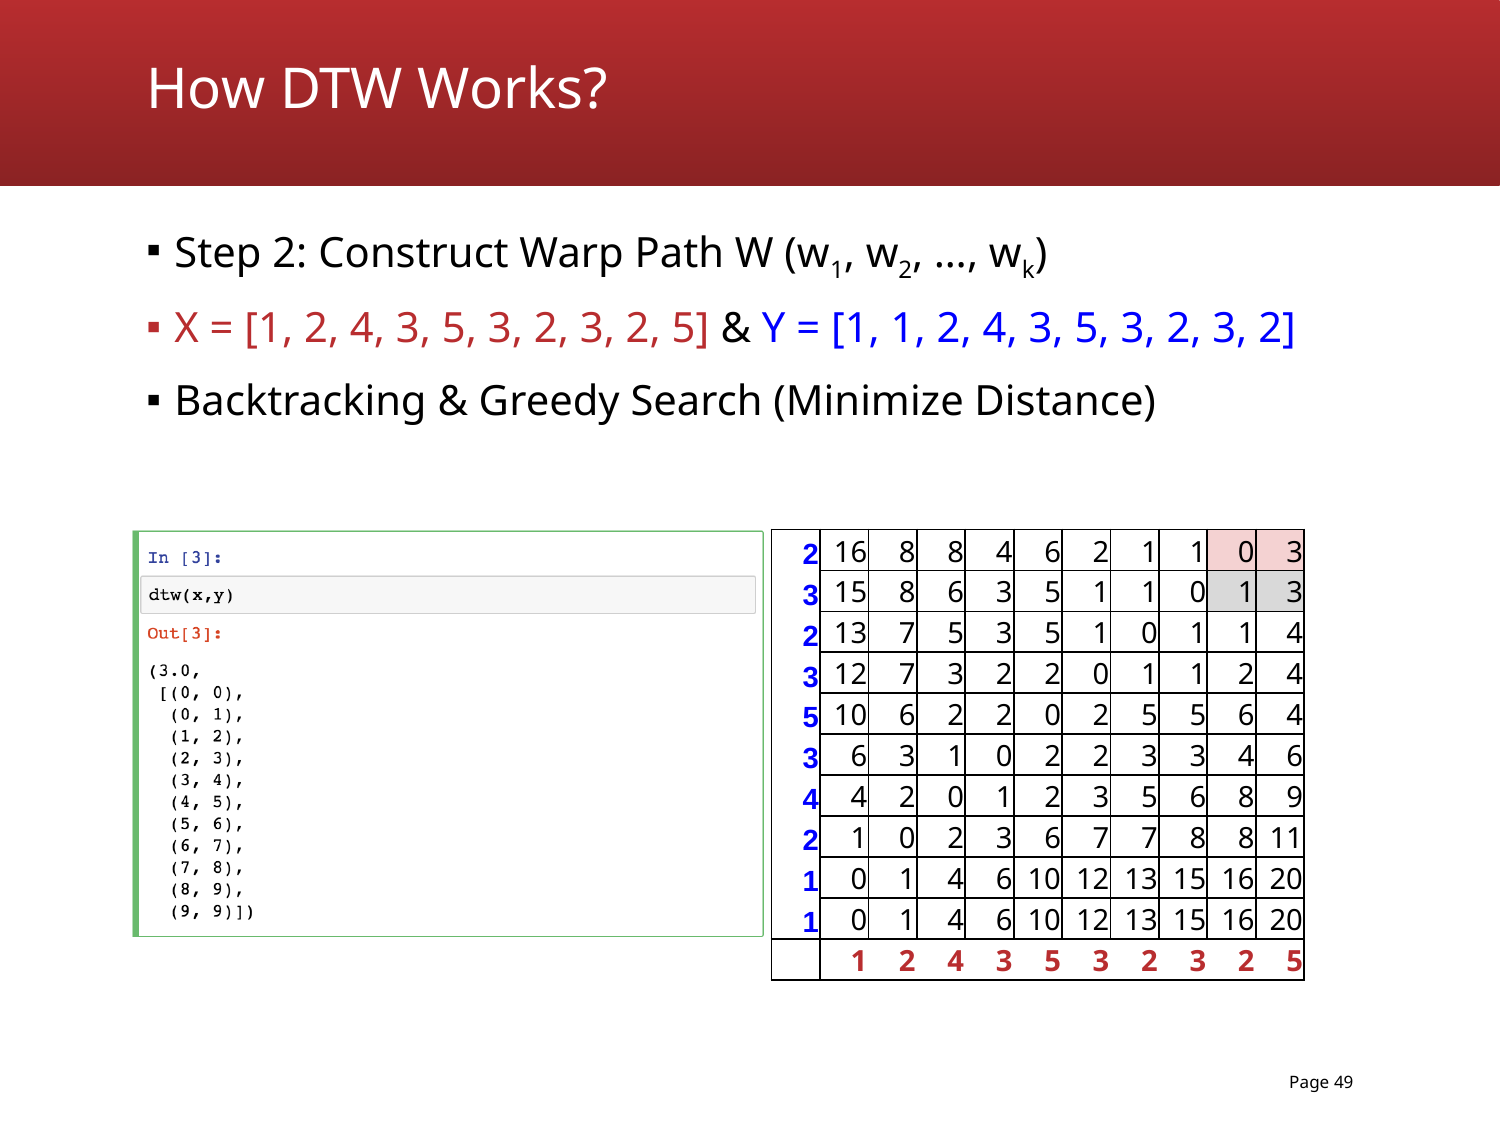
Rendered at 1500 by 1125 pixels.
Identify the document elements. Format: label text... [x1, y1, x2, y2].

table_cell 6 [1160, 776, 1206, 815]
table_cell 3 [966, 612, 1013, 651]
table_cell 2 [1208, 653, 1255, 692]
table_cell 1 [918, 735, 964, 774]
table_cell 6 [1257, 735, 1303, 774]
table_cell 2 [1207, 940, 1256, 979]
table_cell 1 [966, 776, 1013, 815]
table_cell 1 [821, 817, 868, 856]
table_cell 5 [1160, 694, 1206, 733]
table_cell 3 [1062, 940, 1111, 979]
table_cell 0 [821, 899, 868, 938]
table_cell 15 [1160, 858, 1206, 897]
table_cell 0 [1015, 694, 1061, 733]
table_cell 6 [869, 694, 916, 733]
table_cell 3 [1159, 940, 1207, 979]
table_cell 20 [1257, 899, 1303, 938]
table_cell 3 [1111, 735, 1158, 774]
table_cell 0 [1063, 653, 1110, 692]
table_cell 12 [821, 653, 868, 692]
table_cell 2 [1063, 735, 1110, 774]
table_cell 4 [918, 899, 964, 938]
table_cell 5 [1015, 571, 1061, 611]
table_cell 7 [869, 653, 916, 692]
table_cell 3 [1257, 571, 1303, 611]
table_cell 15 [1160, 899, 1206, 938]
table_cell 9 [1257, 776, 1303, 815]
table_cell 12 [1063, 858, 1110, 897]
table_cell 1 [869, 858, 916, 897]
table_cell 8 [1208, 776, 1255, 815]
title How DTW Works? [131, 16, 1369, 164]
table_cell 1 [1111, 571, 1158, 611]
table_header 0 [1208, 530, 1255, 570]
table_cell 8 [1160, 817, 1206, 856]
table_header 1 [1111, 530, 1158, 570]
table_cell 13 [1111, 899, 1158, 938]
table_cell 0 [1160, 571, 1206, 611]
table_cell 3 [772, 652, 819, 693]
table_cell 0 [869, 817, 916, 856]
table_cell 4 [918, 858, 964, 897]
table_cell 2 [1111, 940, 1159, 979]
table_cell 2 [869, 776, 916, 815]
table_cell 2 [772, 611, 819, 652]
table_cell 1 [772, 898, 819, 938]
table_cell 10 [1015, 858, 1061, 897]
table_cell 5 [1111, 694, 1158, 733]
table_cell 12 [1063, 899, 1110, 938]
table_cell 2 [918, 694, 964, 733]
table_cell 16 [1208, 899, 1255, 938]
table_cell 8 [869, 571, 916, 611]
table_cell 1 [869, 899, 916, 938]
table_cell 1 [772, 857, 819, 898]
table_header 1 [1160, 530, 1206, 570]
table_header 8 [918, 530, 964, 570]
table_cell 5 [1111, 776, 1158, 815]
table_cell 1 [1208, 612, 1255, 651]
table_cell 1 [1160, 612, 1206, 651]
table_cell 0 [966, 735, 1013, 774]
table_cell 11 [1257, 817, 1303, 856]
table_header 6 [1015, 530, 1061, 570]
table_cell 3 [966, 817, 1013, 856]
table_cell 4 [1257, 653, 1303, 692]
table_cell 4 [772, 775, 819, 816]
table_cell 3 [966, 571, 1013, 611]
table_cell 1 [1160, 653, 1206, 692]
table_cell 6 [1208, 694, 1255, 733]
table_cell 3 [1160, 735, 1206, 774]
table_cell 15 [821, 571, 868, 611]
table_header 3 [1257, 530, 1303, 570]
table_cell 1 [1063, 612, 1110, 651]
table_cell 3 [965, 940, 1014, 979]
table_header 2 [1063, 530, 1110, 570]
table_cell 3 [869, 735, 916, 774]
table_cell 2 [772, 816, 819, 857]
picture [131, 529, 766, 938]
table_header 4 [966, 530, 1013, 570]
table_cell 5 [1256, 940, 1303, 979]
table_cell 10 [1015, 899, 1061, 938]
table_cell 5 [1014, 940, 1062, 979]
table_cell 4 [821, 776, 868, 815]
table_cell 0 [1111, 612, 1158, 651]
table_cell 3 [772, 571, 819, 611]
table_cell 2 [1015, 776, 1061, 815]
table_cell 2 [966, 653, 1013, 692]
table_cell 2 [1015, 735, 1061, 774]
table_cell 3 [1063, 776, 1110, 815]
table_cell 2 [966, 694, 1013, 733]
table_cell 5 [918, 612, 964, 651]
table_cell 0 [821, 858, 868, 897]
table_cell 6 [821, 735, 868, 774]
table_cell 6 [966, 858, 1013, 897]
table_cell 3 [772, 734, 819, 775]
table_cell 20 [1257, 858, 1303, 897]
table_cell 1 [1063, 571, 1110, 611]
table_header 2 [772, 530, 819, 571]
table_cell 8 [1208, 817, 1255, 856]
table_cell 7 [1063, 817, 1110, 856]
table_header 8 [869, 530, 916, 570]
table_cell 0 [918, 776, 964, 815]
table_cell 3 [918, 653, 964, 692]
table_cell 2 [1015, 653, 1061, 692]
table_cell 1 [821, 940, 868, 979]
table_cell 2 [1063, 694, 1110, 733]
table_cell 5 [772, 693, 819, 734]
table_header 16 [821, 530, 868, 570]
table_cell 5 [1015, 612, 1061, 651]
table_cell 1 [1208, 571, 1255, 611]
table_cell 13 [821, 612, 868, 651]
table_cell 7 [869, 612, 916, 651]
table_cell 2 [918, 817, 964, 856]
table_cell 6 [1015, 817, 1061, 856]
table_cell 4 [917, 940, 965, 979]
table_cell 4 [1208, 735, 1255, 774]
table_cell 4 [1257, 612, 1303, 651]
table_cell 16 [1208, 858, 1255, 897]
table_cell 2 [868, 940, 917, 979]
table_cell 6 [918, 571, 964, 611]
table_cell 1 [1111, 653, 1158, 692]
table_cell 13 [1111, 858, 1158, 897]
table_cell 6 [966, 899, 1013, 938]
table_cell 4 [1257, 694, 1303, 733]
table_cell 10 [821, 694, 868, 733]
slide_number Page 49 [1265, 1063, 1369, 1103]
table_cell 7 [1111, 817, 1158, 856]
table_cell [772, 940, 819, 979]
